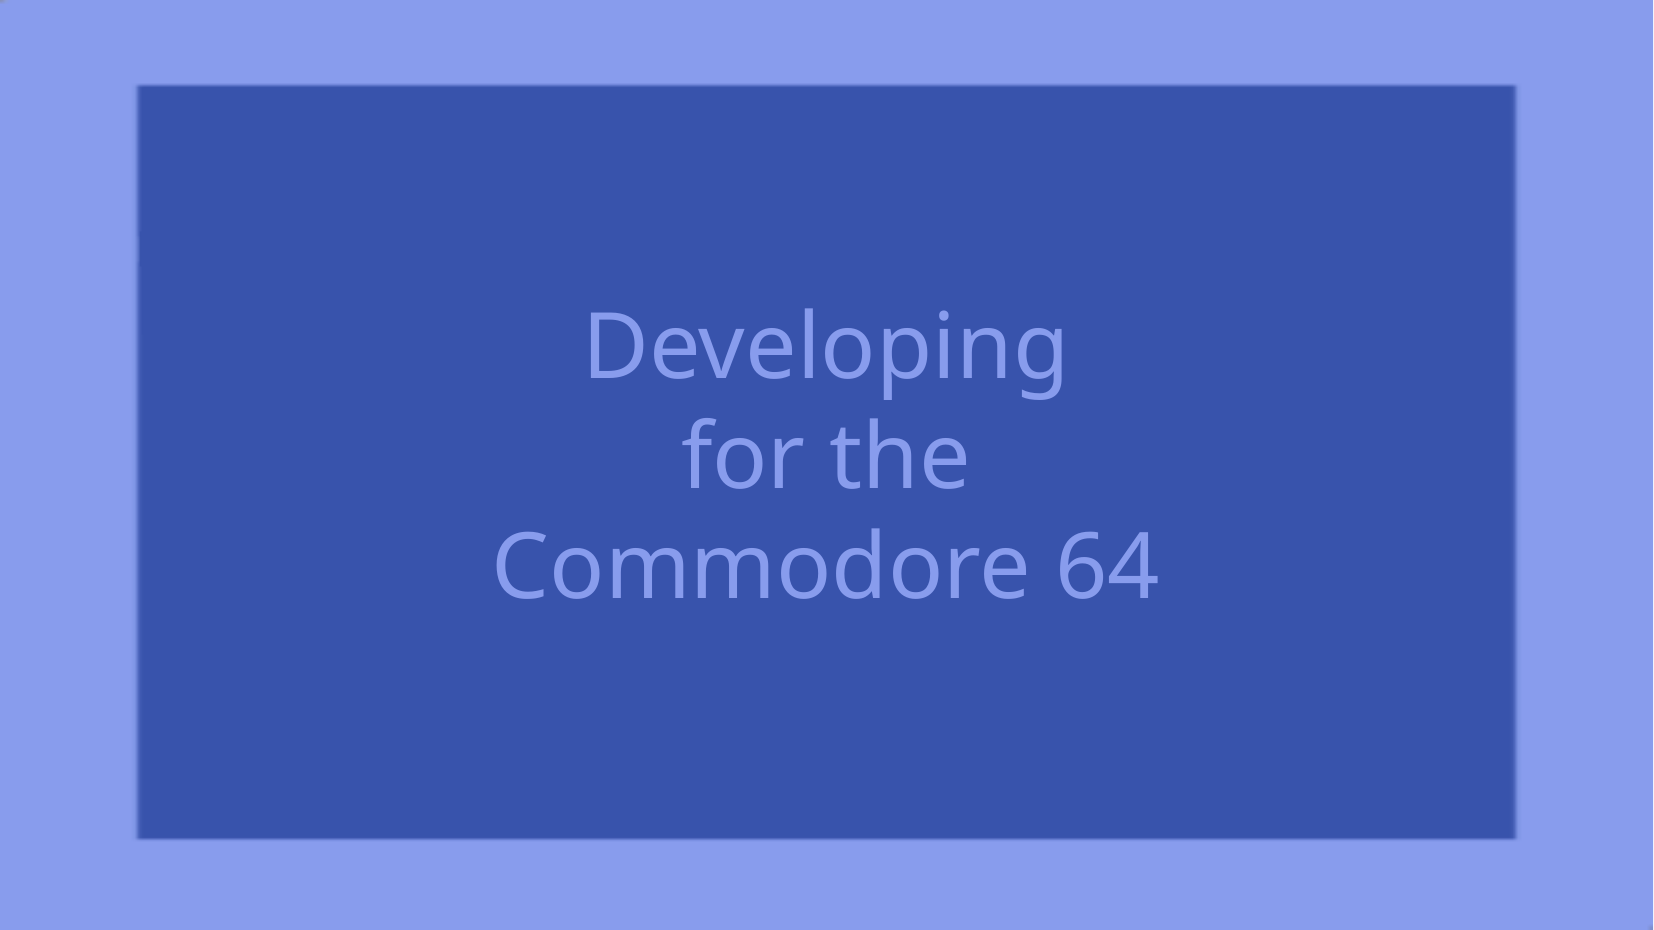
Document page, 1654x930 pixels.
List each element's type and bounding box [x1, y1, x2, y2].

text_box [82, 217, 1570, 757]
picture [0, 0, 1654, 930]
